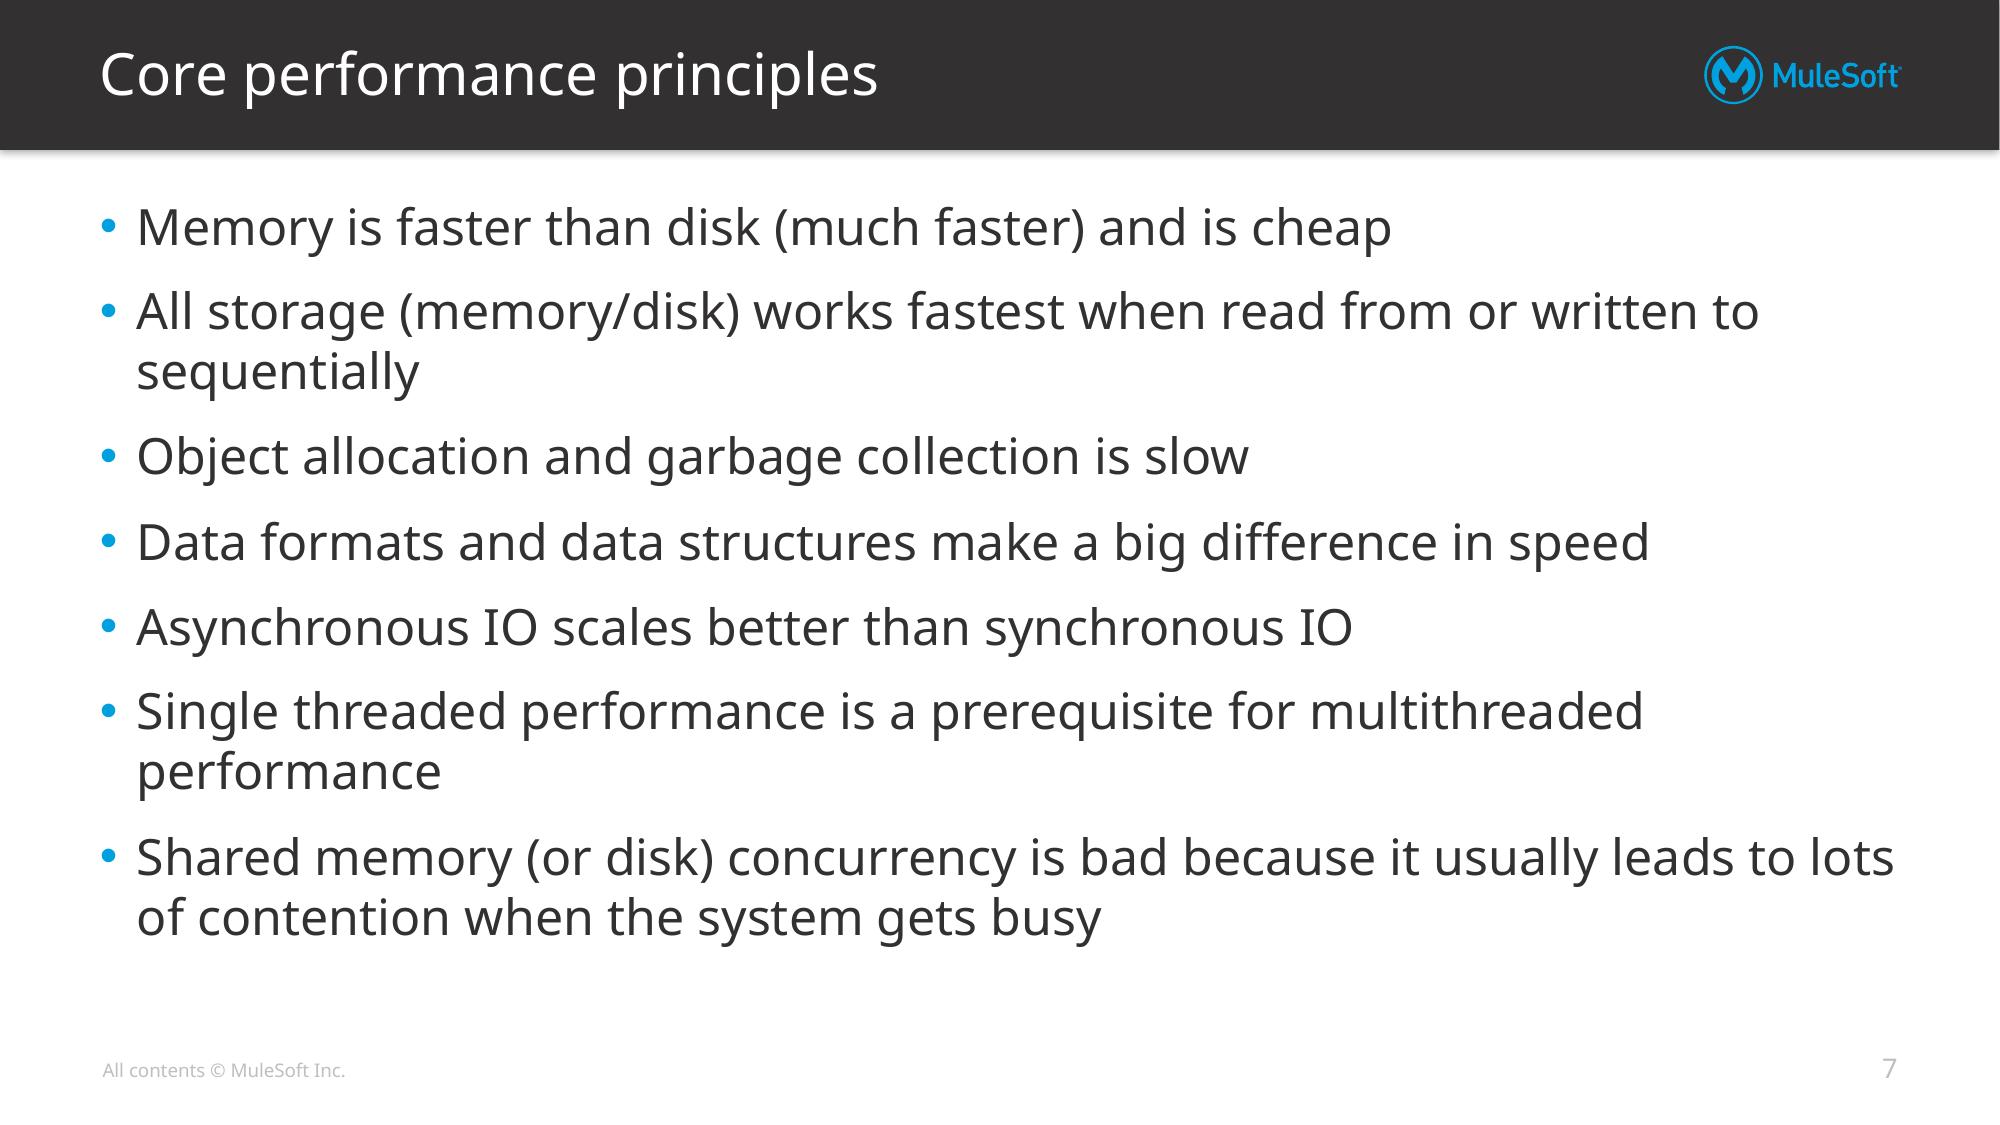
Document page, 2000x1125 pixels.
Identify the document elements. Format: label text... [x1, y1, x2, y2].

slide_number 7 [1785, 1039, 1898, 1100]
list Memory is faster than disk (much faster) and is cheap All storage (memory/disk) works fastest when read from or written to sequentially Object allocation and garbage collection is slow Data formats and data structures make a big difference in speed Asynchronous IO scales better than synchronous IO Single threaded performance is a prerequisite for multithreaded performance Shared memory (or disk) concurrency is bad because it usually leads to lots of contention when the system gets busy [99, 195, 1898, 1019]
title Core performance principles [99, 0, 1656, 148]
